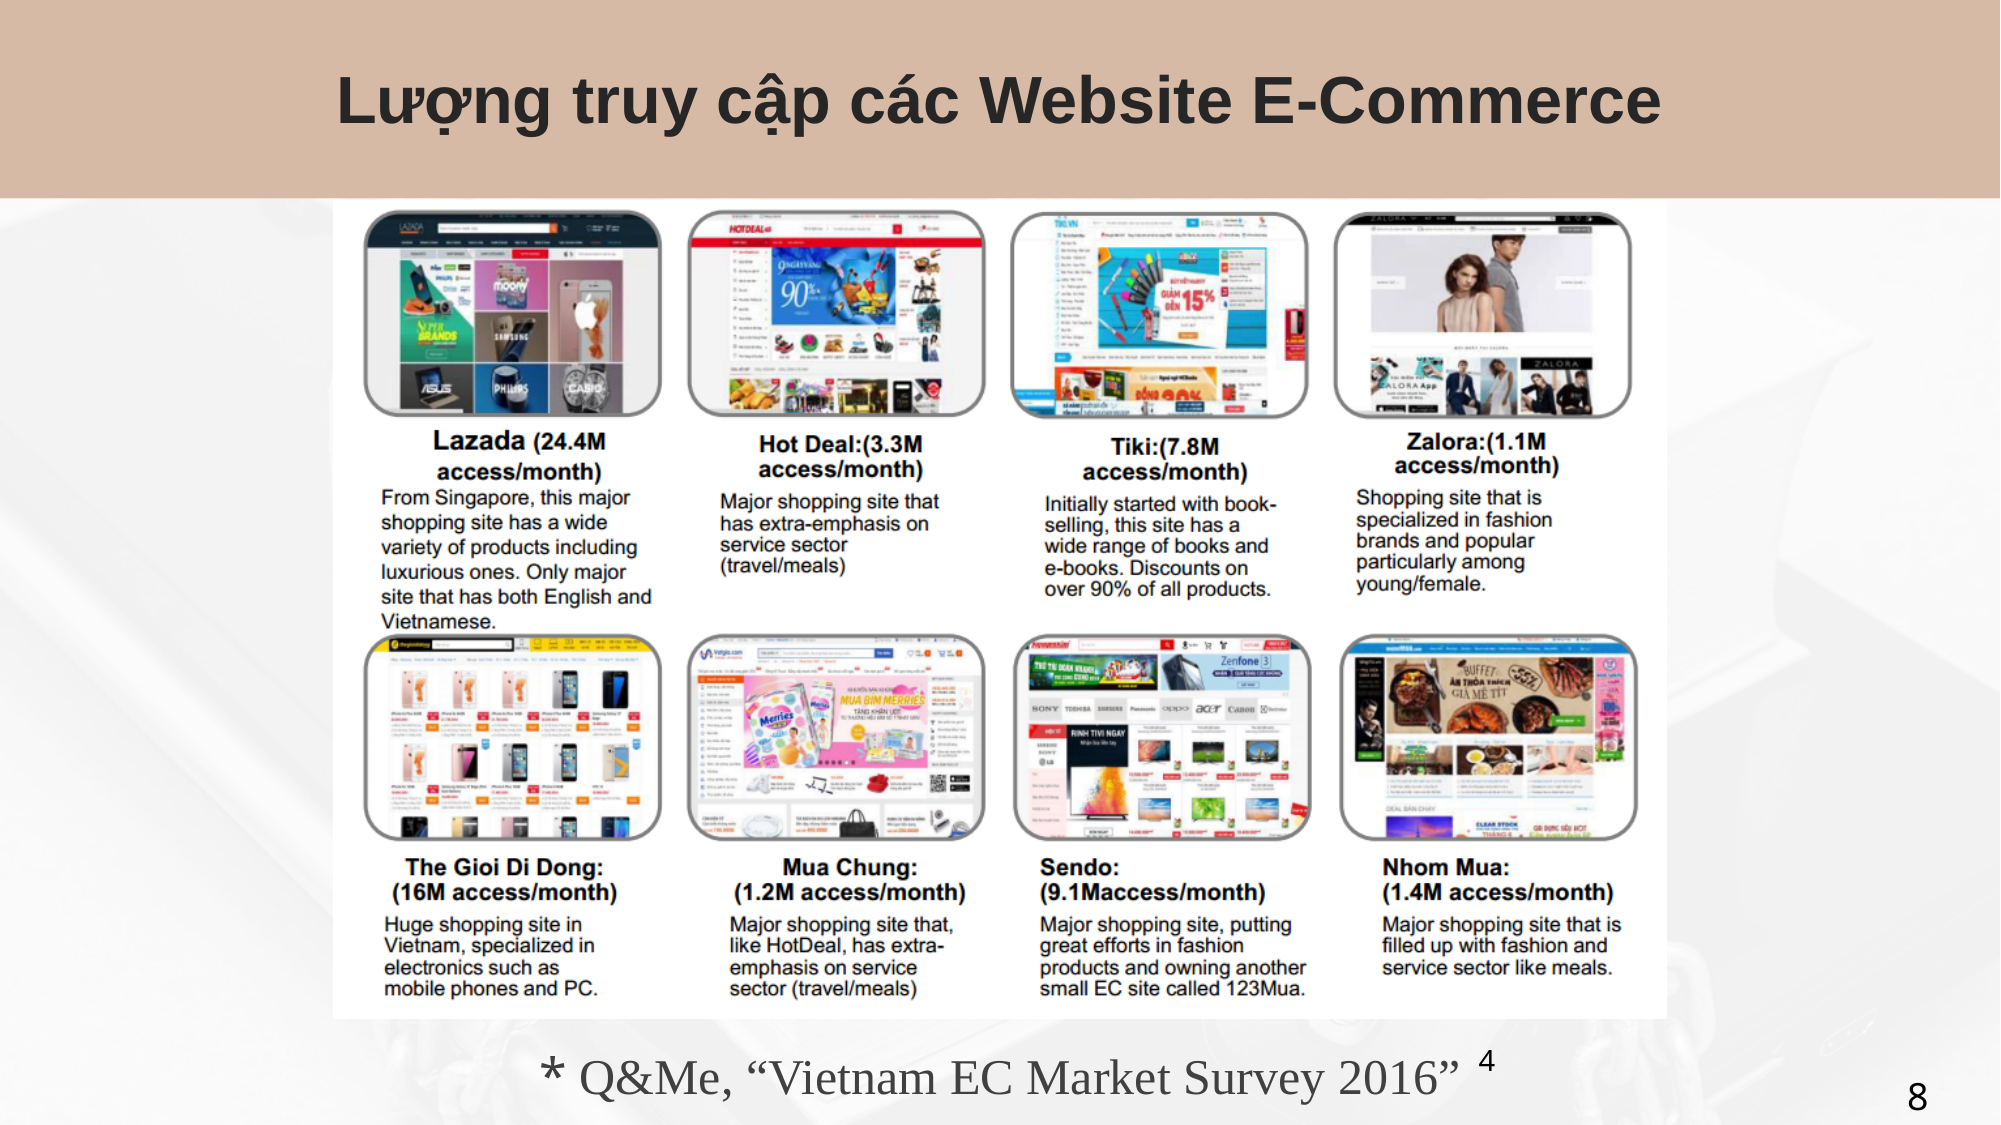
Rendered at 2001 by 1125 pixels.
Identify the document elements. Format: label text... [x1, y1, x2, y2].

text_box 8 [1892, 1065, 2000, 1125]
picture [332, 200, 1668, 1020]
list * Q&Me, “Vietnam EC Market Survey 2016” [70, 1024, 1930, 1125]
text_box 33 [0, 194, 2000, 1125]
text_box 4 [1463, 1035, 1516, 1095]
title Lượng truy cập các Website E-Commerce [0, 0, 2000, 194]
